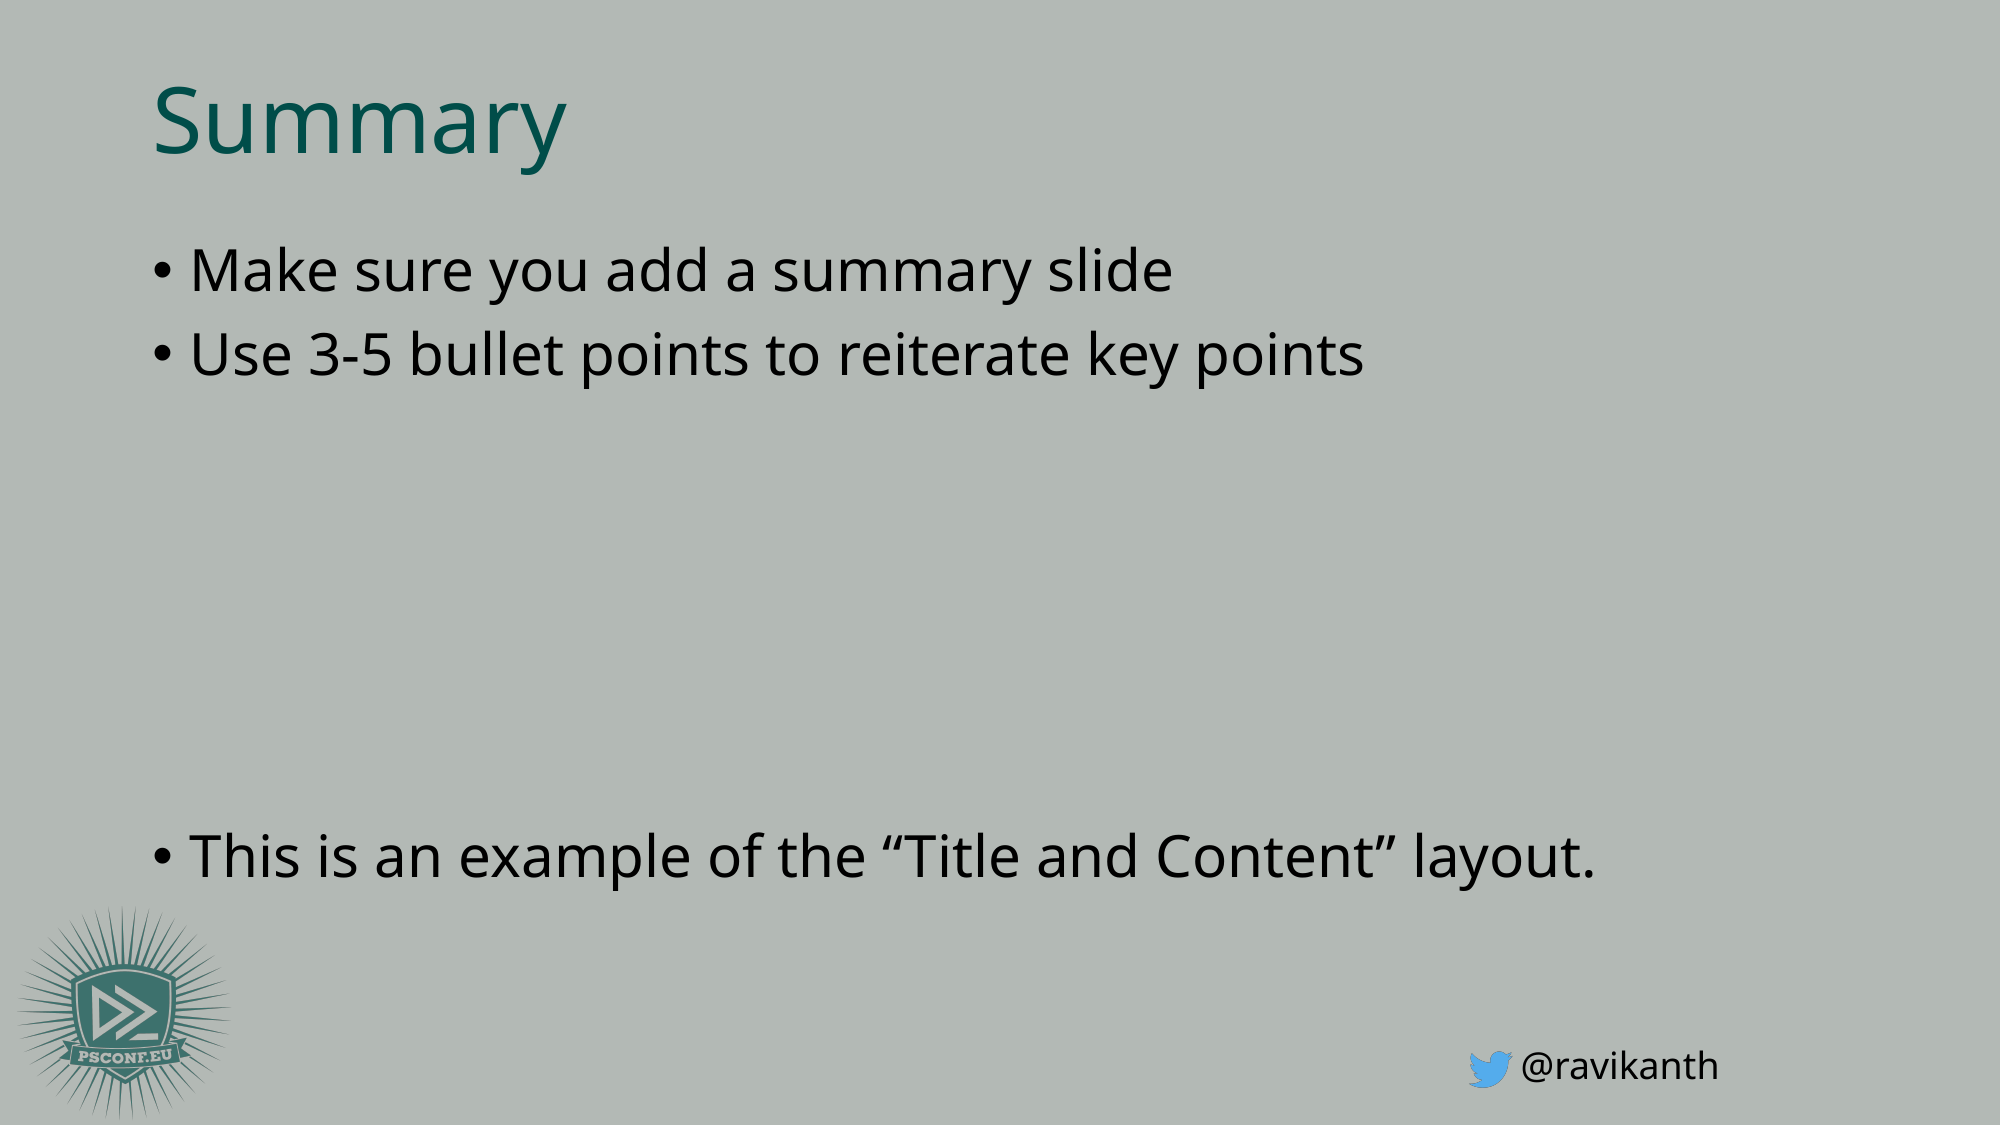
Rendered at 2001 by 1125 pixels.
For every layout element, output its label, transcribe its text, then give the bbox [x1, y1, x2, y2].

list Make sure you add a summary slide Use 3-5 bullet points to reiterate key points This is an example of the “Title and Content” layout. [137, 233, 1863, 1014]
title Summary [137, 59, 1863, 188]
picture [1458, 1037, 1523, 1103]
footer @ravikanth [1505, 1037, 1863, 1098]
